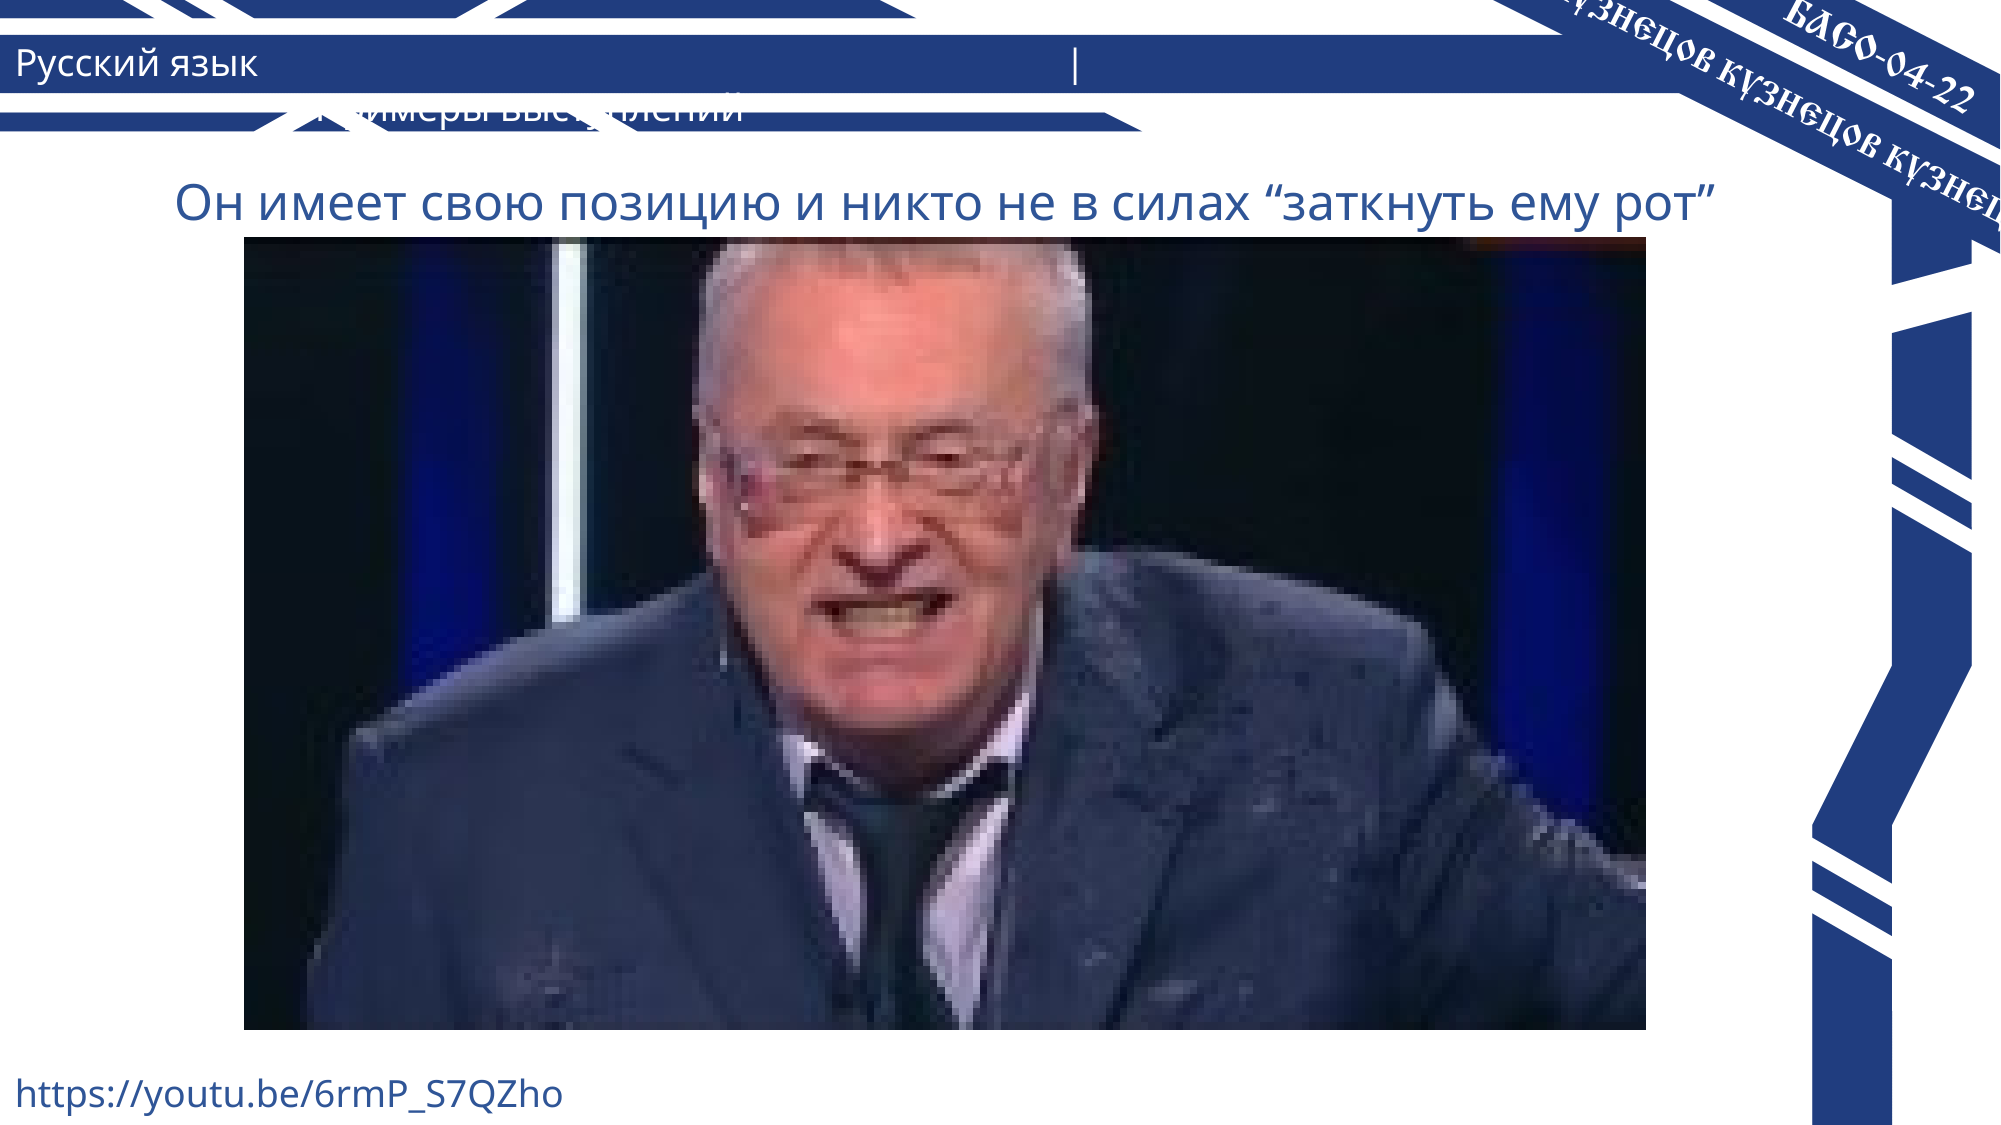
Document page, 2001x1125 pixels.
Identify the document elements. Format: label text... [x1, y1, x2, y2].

subtitle Он имеет свою позицию и никто не в силах “заткнуть ему рот” [0, 170, 1890, 442]
text_box https://youtu.be/6rmP_S7QZho [0, 1062, 1005, 1123]
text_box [243, 237, 1647, 1031]
picture [0, 0, 2001, 1125]
text_box Русский язык | Примеры выступлений [0, 31, 1682, 137]
